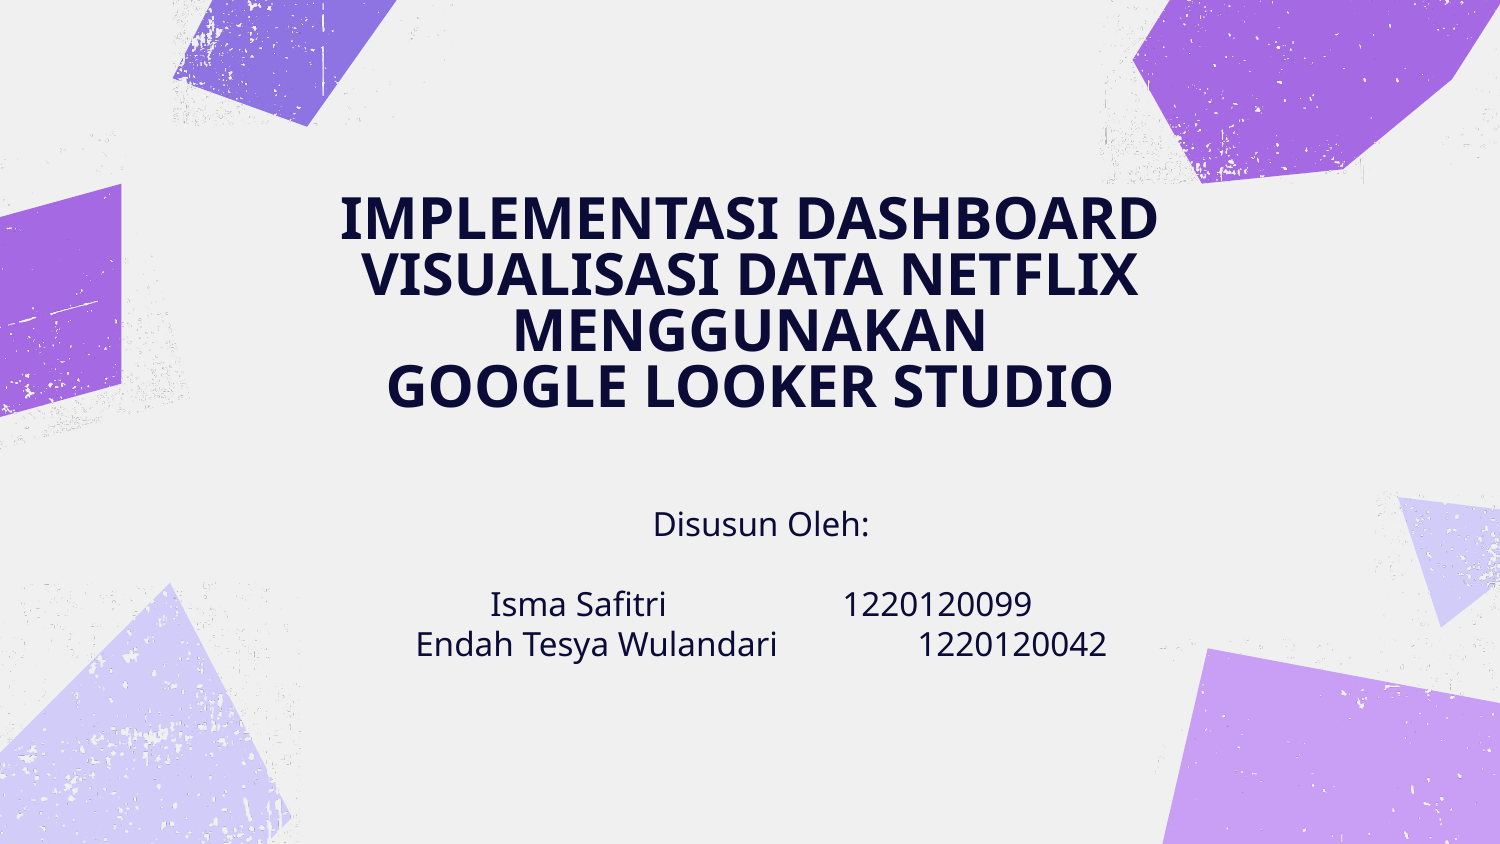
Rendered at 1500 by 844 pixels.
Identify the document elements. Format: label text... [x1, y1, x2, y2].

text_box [0, 582, 349, 844]
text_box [1132, 638, 1500, 844]
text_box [1097, 0, 1500, 184]
picture [0, 125, 164, 450]
picture [1374, 491, 1500, 628]
title IMPLEMENTASI DASHBOARD VISUALISASI DATA NETFLIX MENGGUNAKAN GOOGLE LOOKER STUDIO [164, 203, 1336, 434]
picture [172, 0, 456, 126]
subtitle Disusun Oleh: Isma Safitri 1220120099 Endah Tesya Wulandari 1220120042 [244, 488, 1256, 567]
